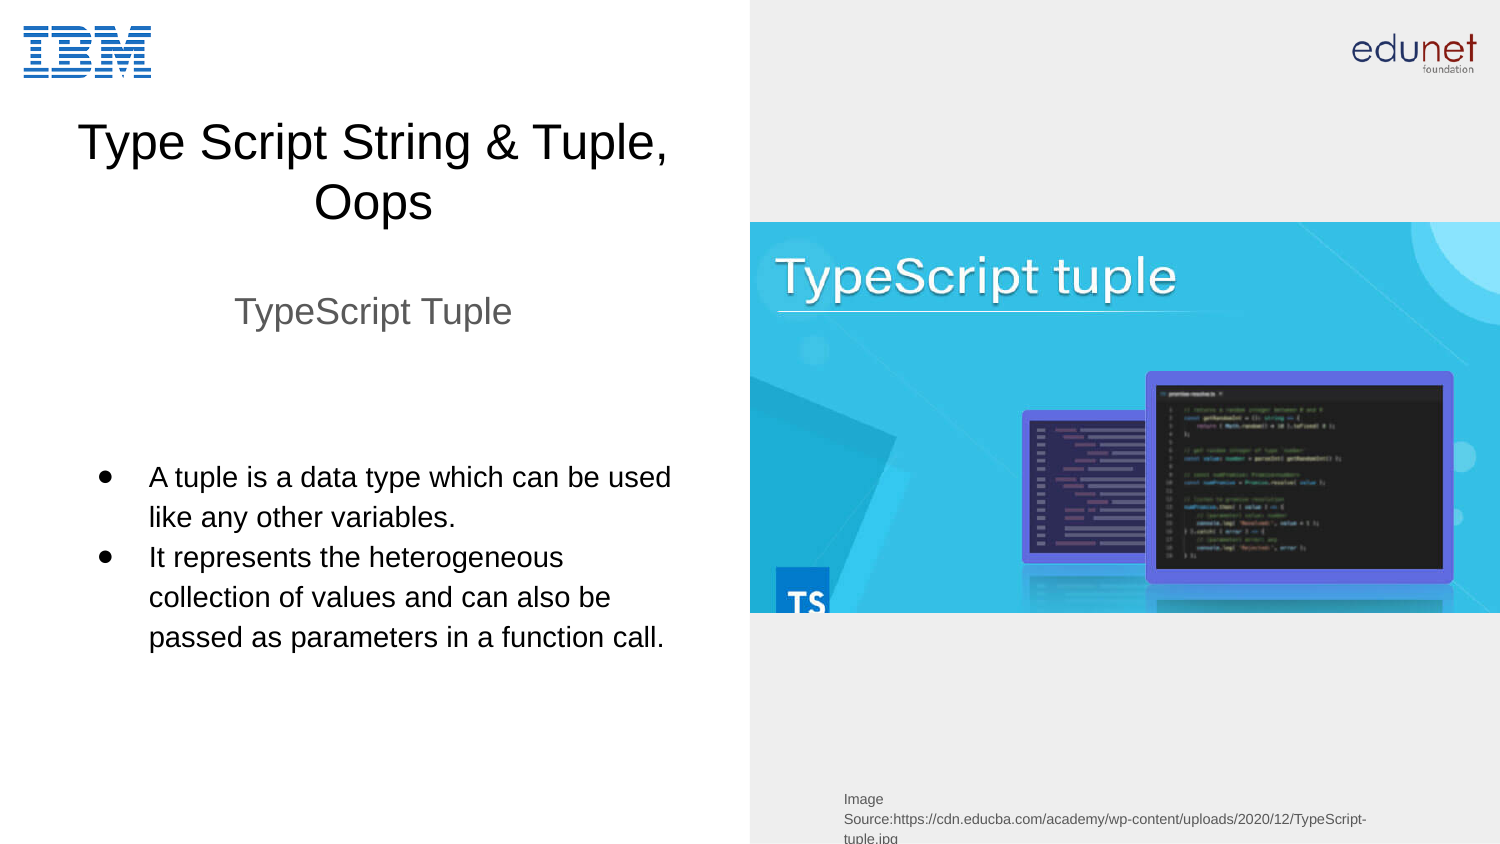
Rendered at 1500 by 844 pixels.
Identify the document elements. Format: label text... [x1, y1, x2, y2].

title Type Script String & Tuple, Oops [41, 117, 706, 223]
list Image Source:https://cdn.educba.com/academy/wp-content/uploads/2020/12/TypeScript-tuple.jpg [828, 772, 1387, 802]
picture [1350, 26, 1480, 78]
picture [749, 222, 1500, 614]
subtitle TypeScript Tuple [41, 257, 706, 363]
list A tuple is a data type which can be used like any other variables. It represents the heterogeneous collection of values and can also be passed as parameters in a function call. [58, 409, 689, 697]
picture [23, 26, 151, 78]
